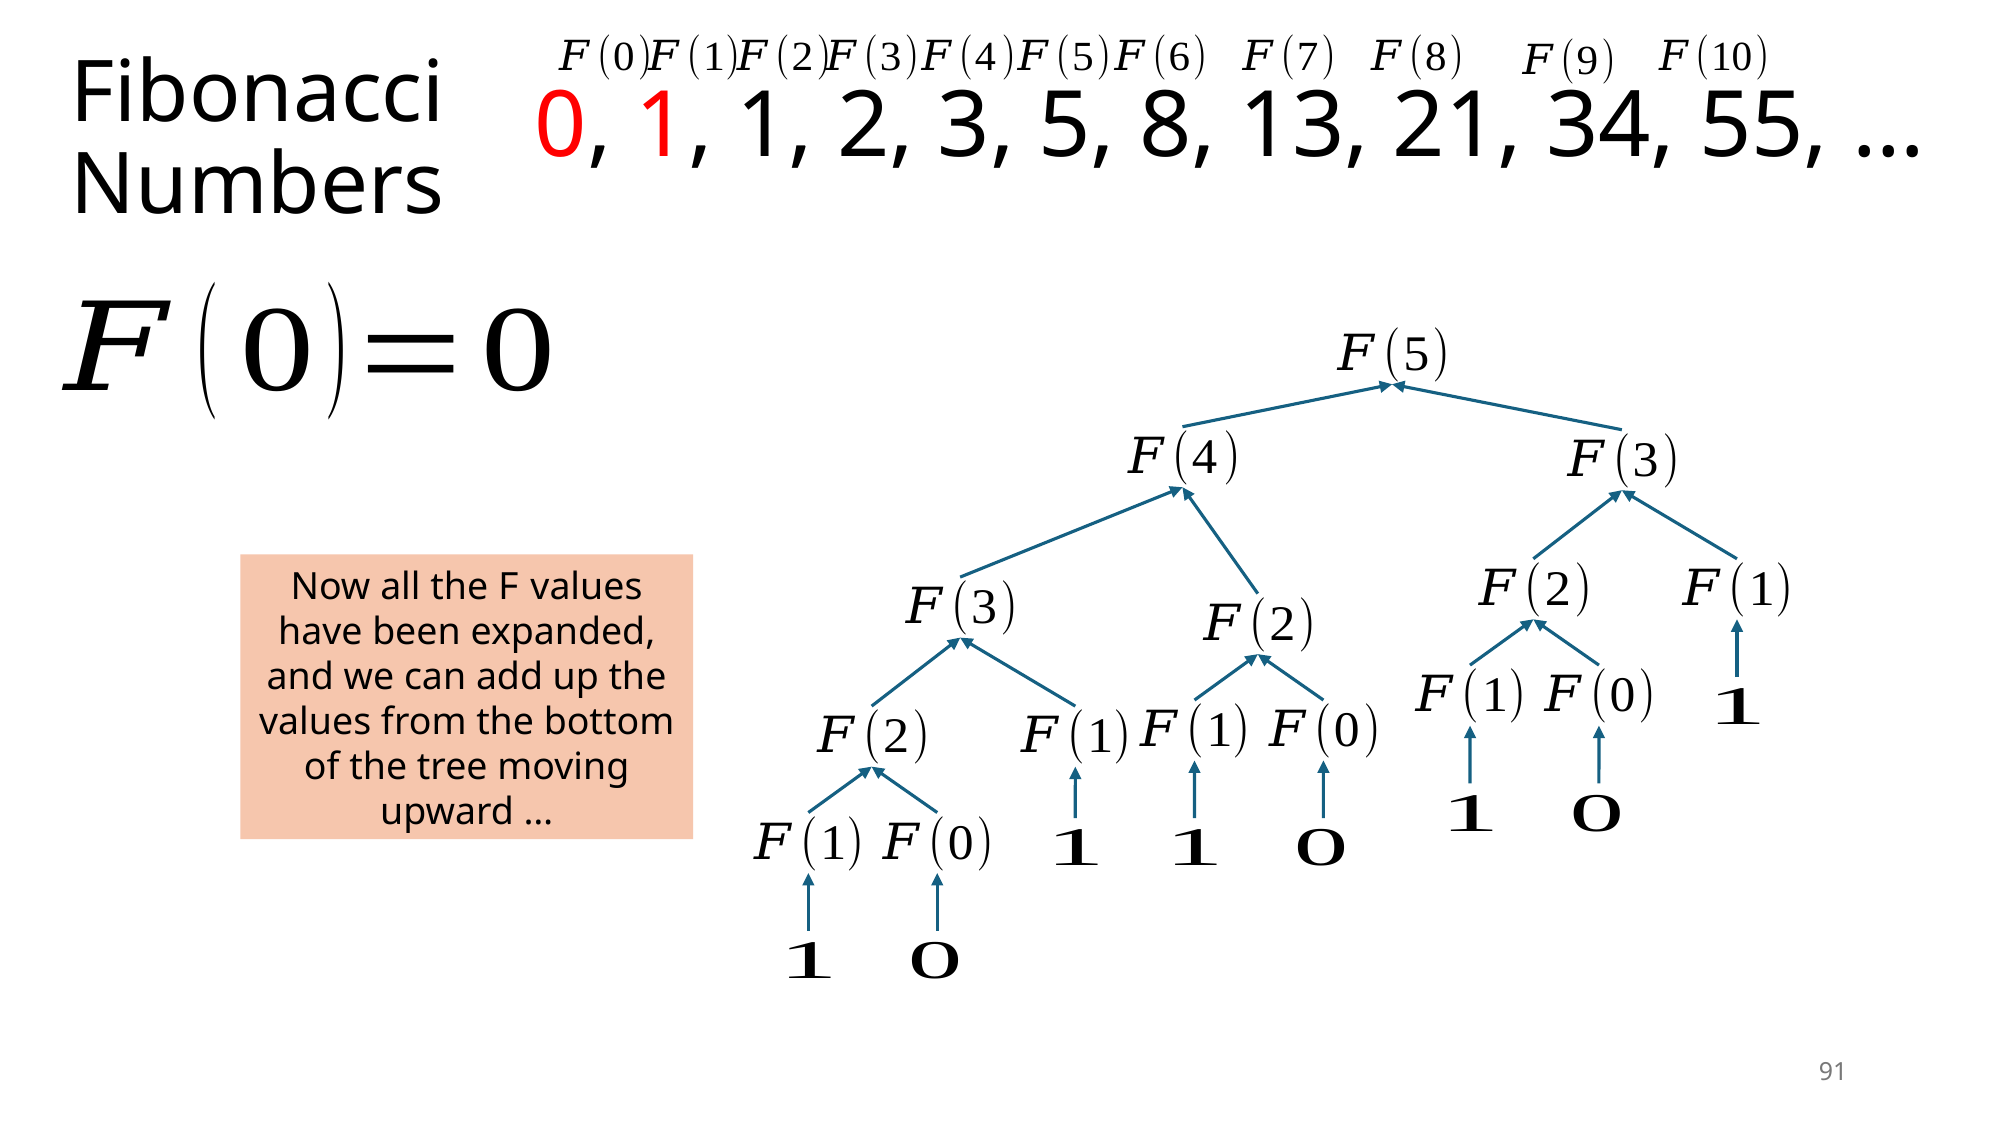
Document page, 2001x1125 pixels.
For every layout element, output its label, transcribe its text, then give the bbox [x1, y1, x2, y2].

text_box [959, 637, 1076, 707]
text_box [1469, 618, 1532, 666]
text_box Now all the F values have been expanded, and we can add up the values from the bottom of the tree moving upward … [240, 554, 694, 840]
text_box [1181, 486, 1259, 595]
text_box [1532, 618, 1600, 666]
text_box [1257, 653, 1324, 701]
title Fibonacci Numbers [55, 31, 462, 249]
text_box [1391, 383, 1623, 431]
slide_number 91 [1412, 1042, 1863, 1103]
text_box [871, 637, 959, 707]
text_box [555, 30, 1905, 185]
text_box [1532, 489, 1621, 560]
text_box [1181, 383, 1391, 428]
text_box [959, 486, 1181, 578]
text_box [871, 766, 938, 813]
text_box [1621, 489, 1738, 560]
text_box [1193, 653, 1257, 701]
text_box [807, 766, 871, 813]
